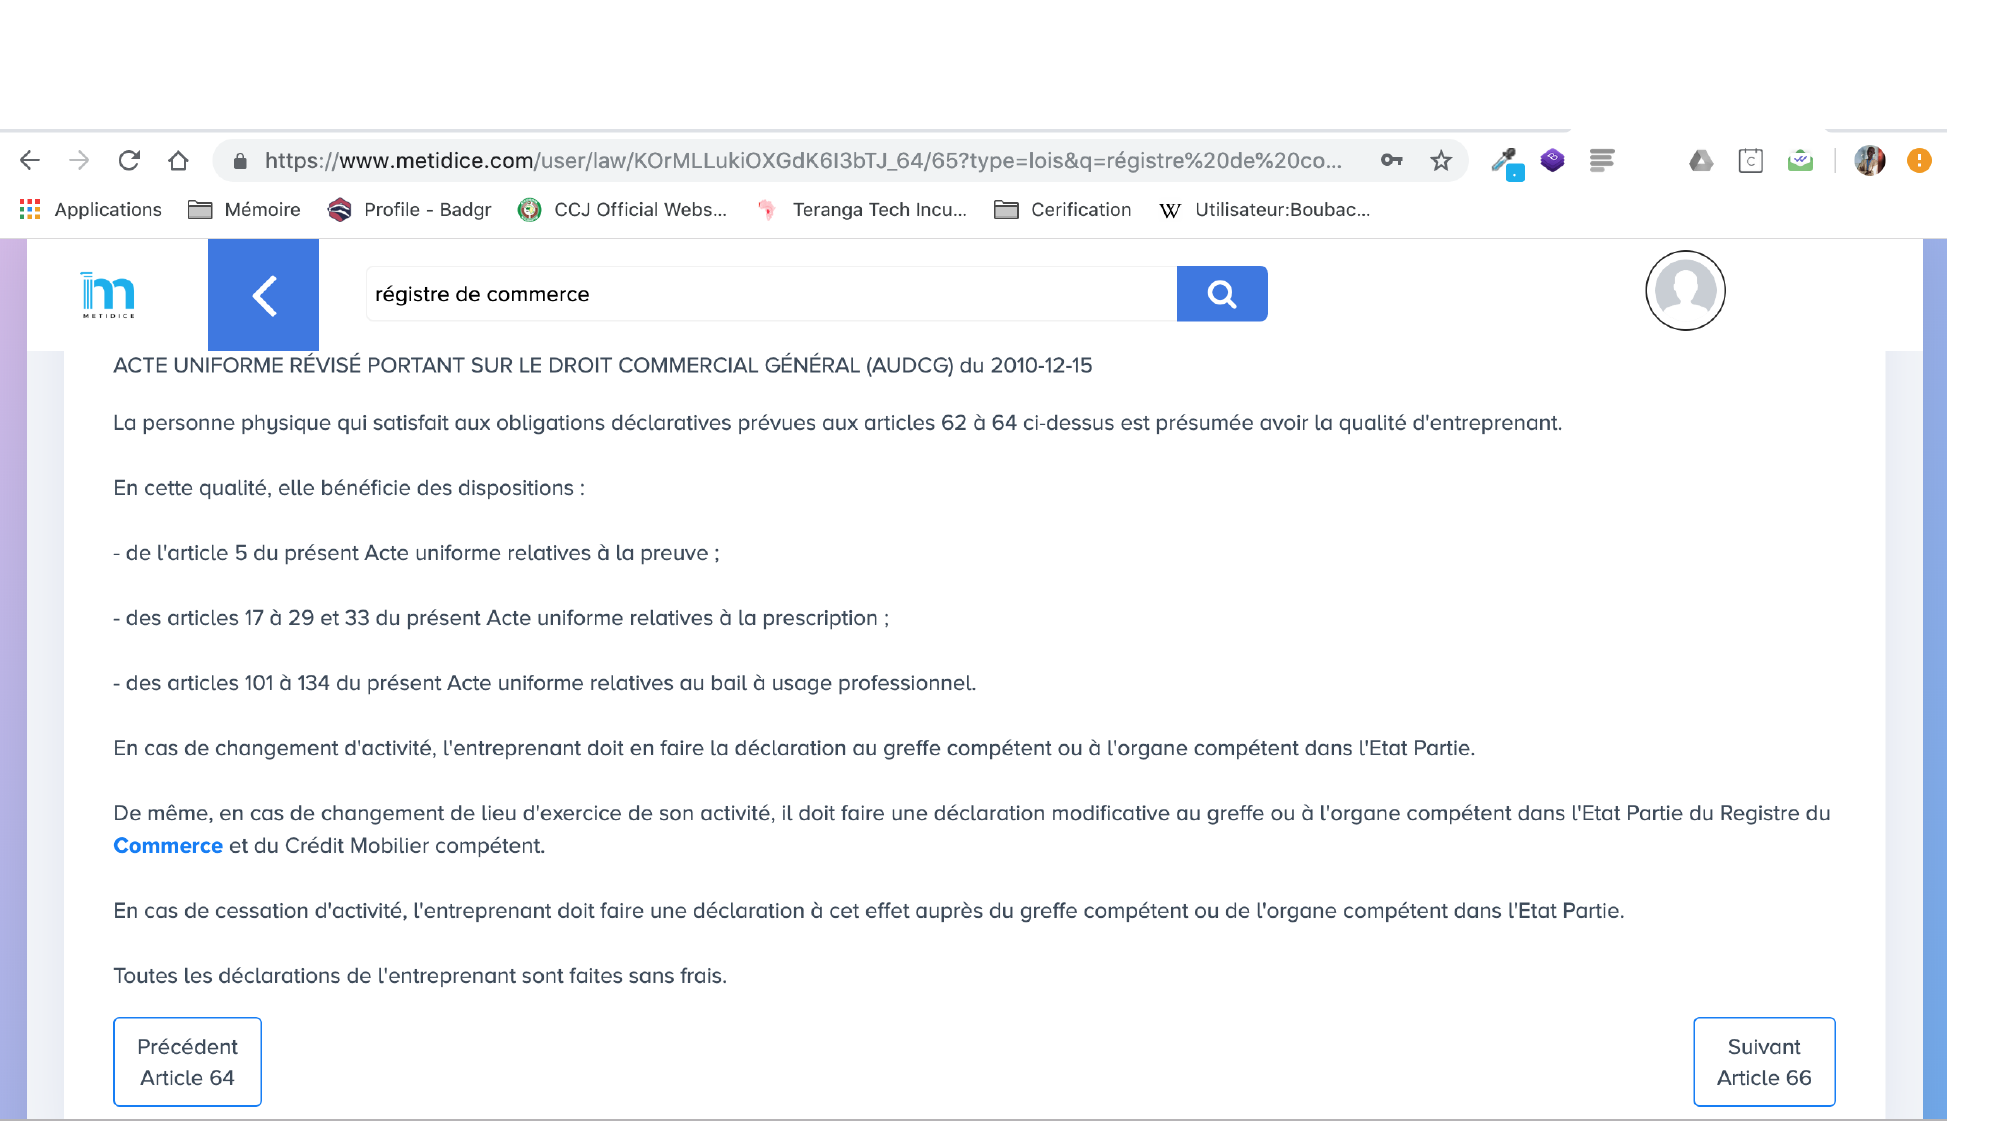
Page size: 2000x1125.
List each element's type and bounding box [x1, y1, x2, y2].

picture [0, 129, 1948, 1125]
